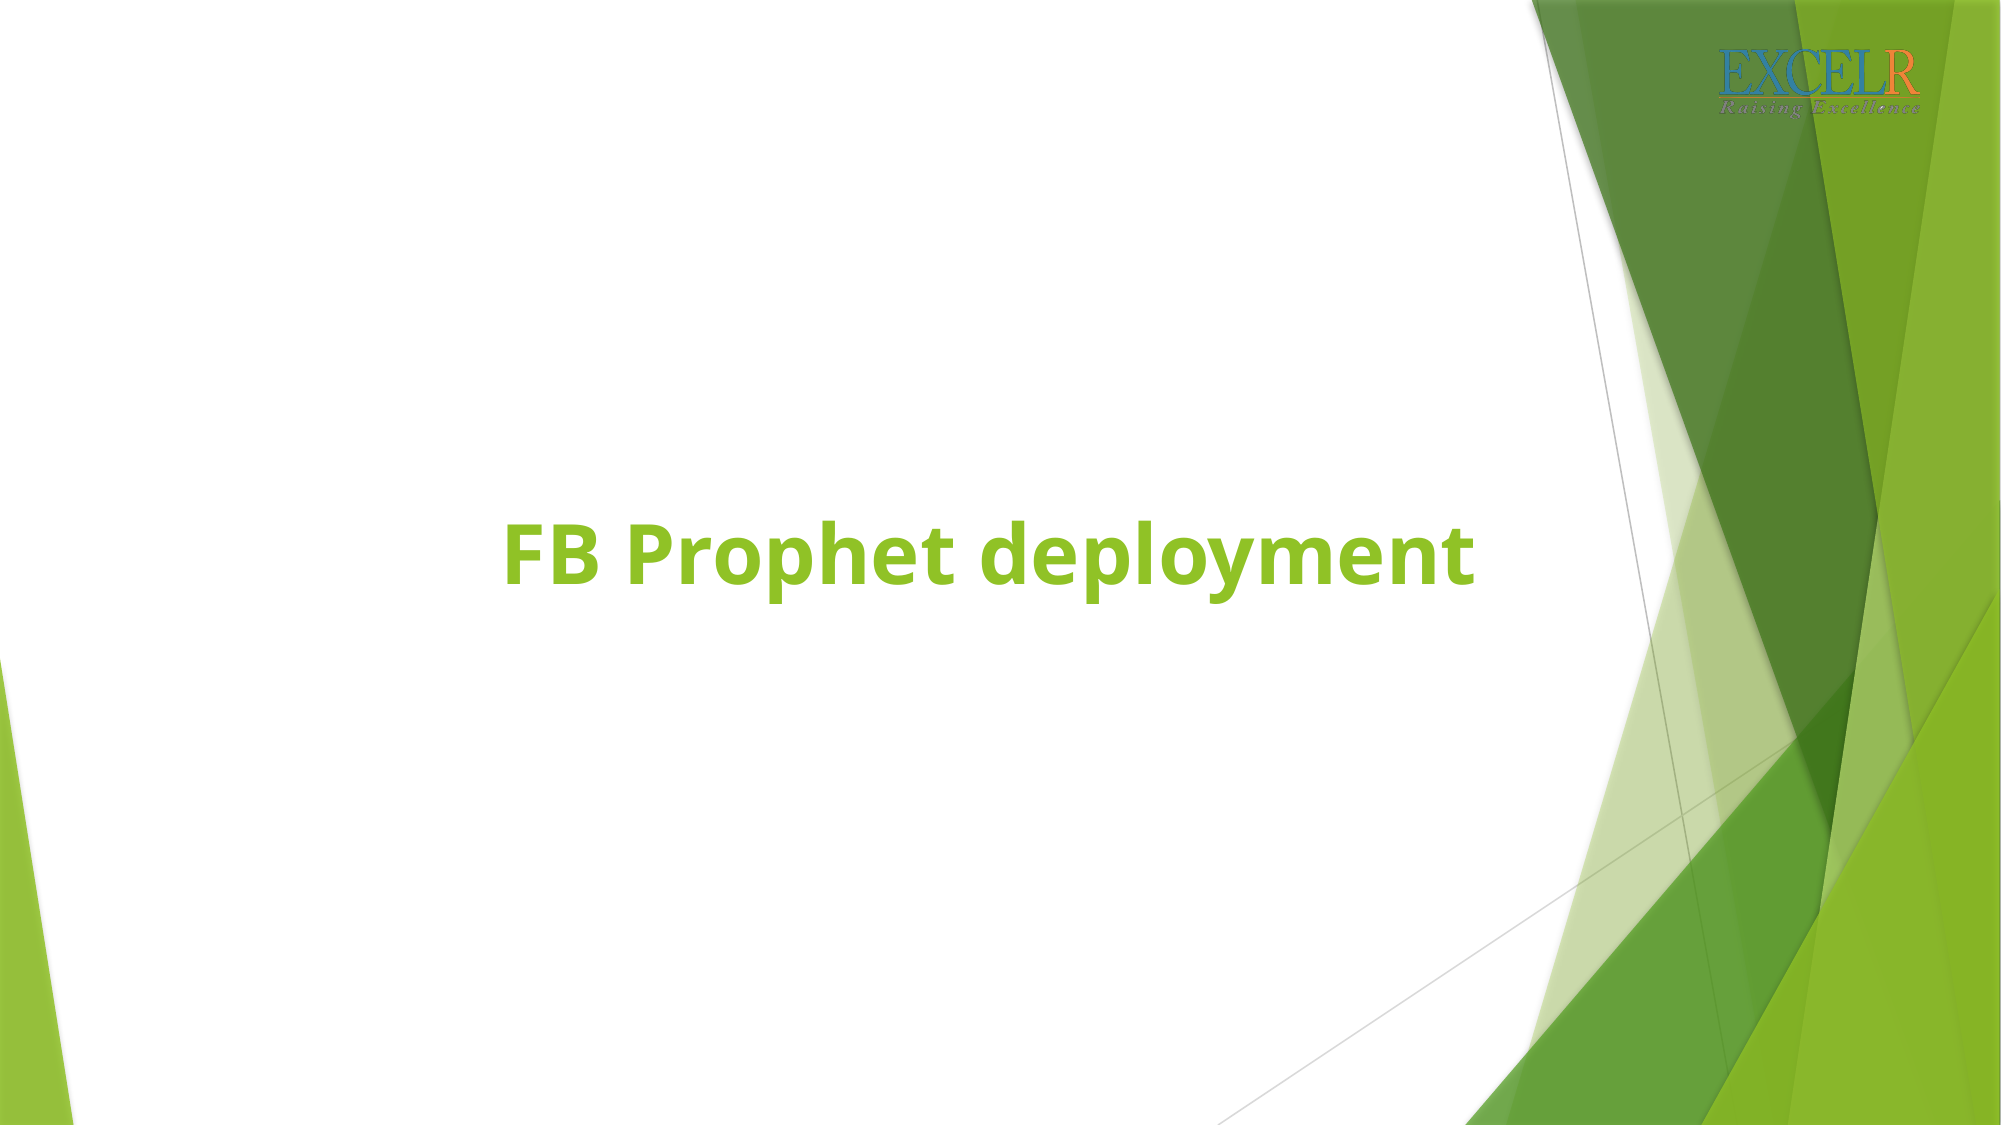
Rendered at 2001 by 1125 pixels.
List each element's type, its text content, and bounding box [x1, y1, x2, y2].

picture [1719, 49, 1920, 119]
title FB Prophet deployment [174, 493, 1825, 632]
